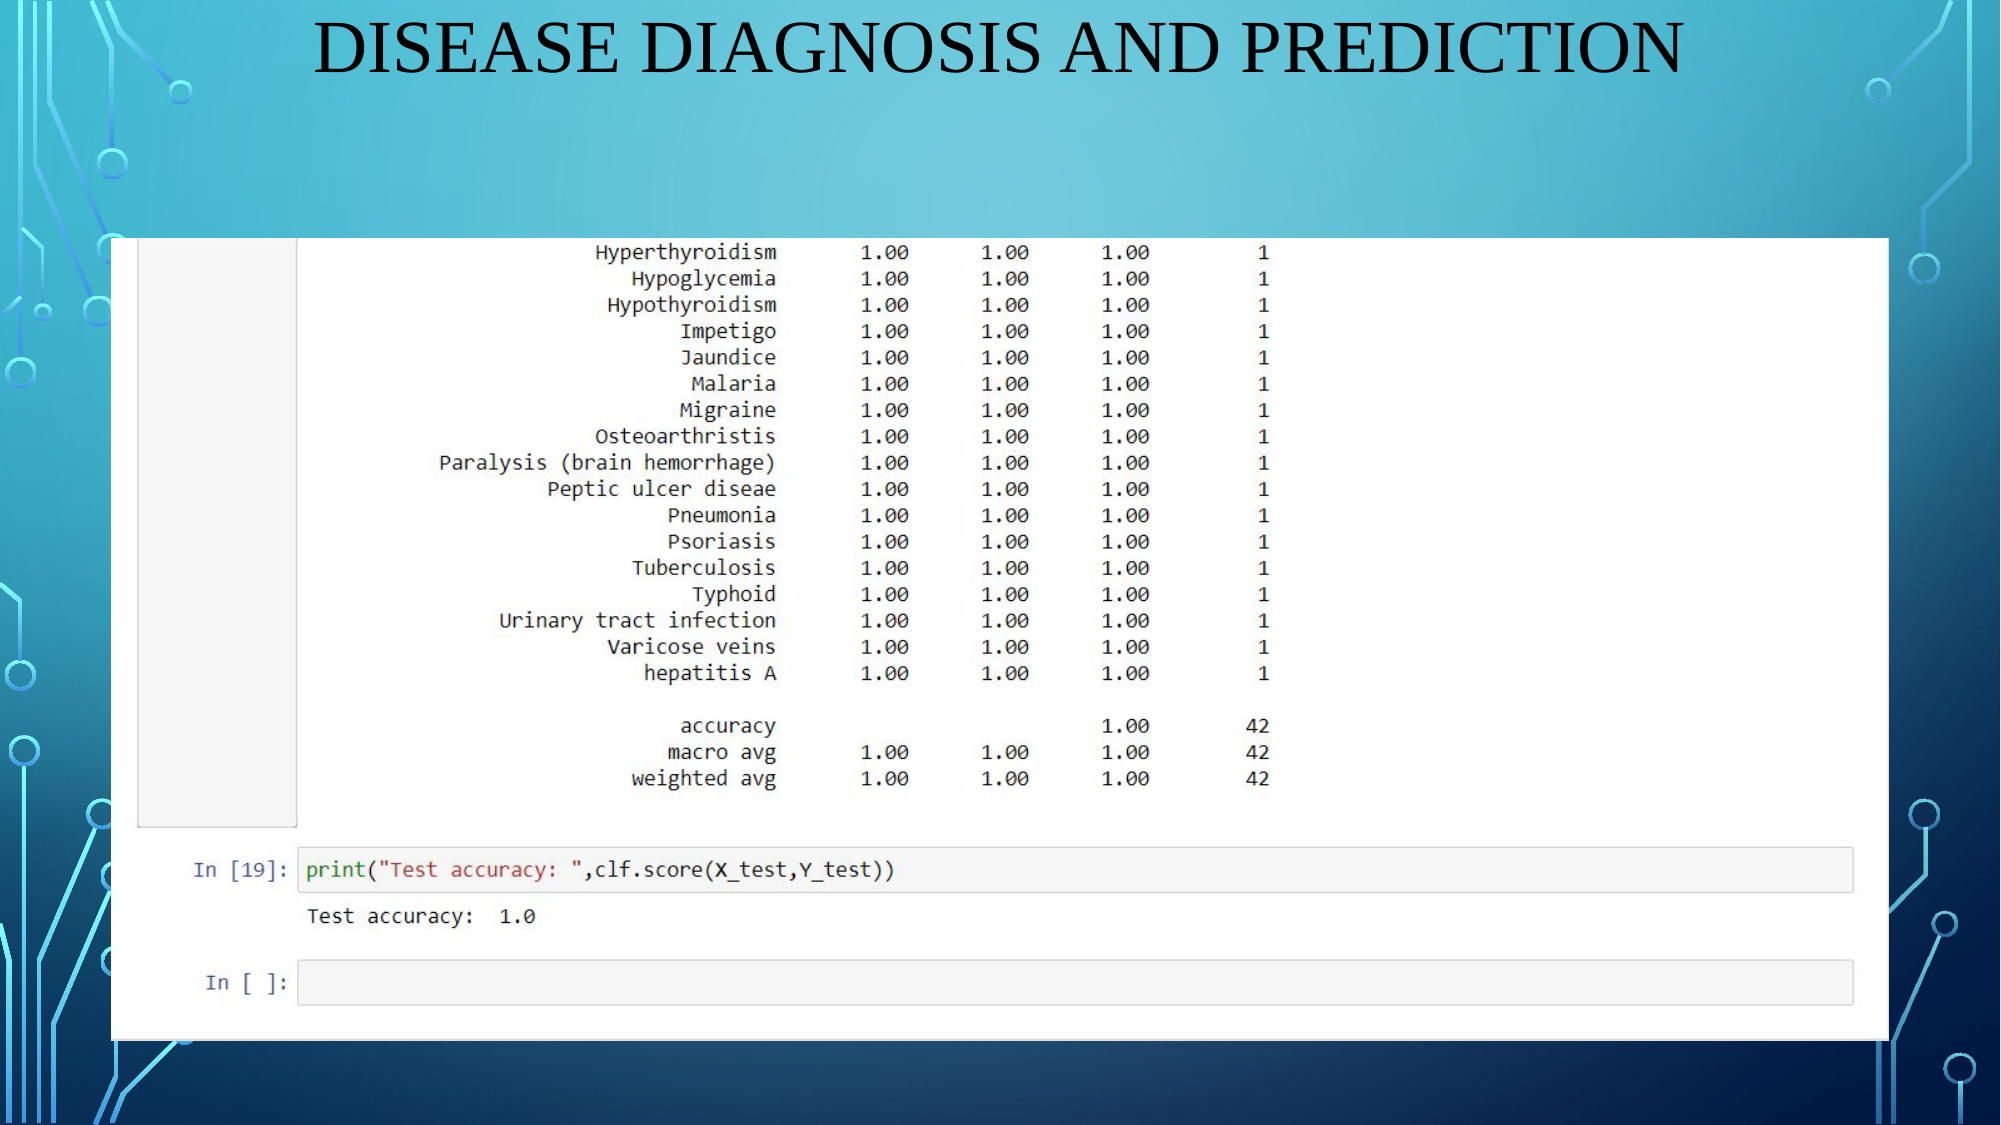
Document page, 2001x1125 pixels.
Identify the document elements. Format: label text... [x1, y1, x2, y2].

picture [111, 238, 1889, 1041]
text_box Disease diagnosis and prediction [0, 0, 2000, 181]
